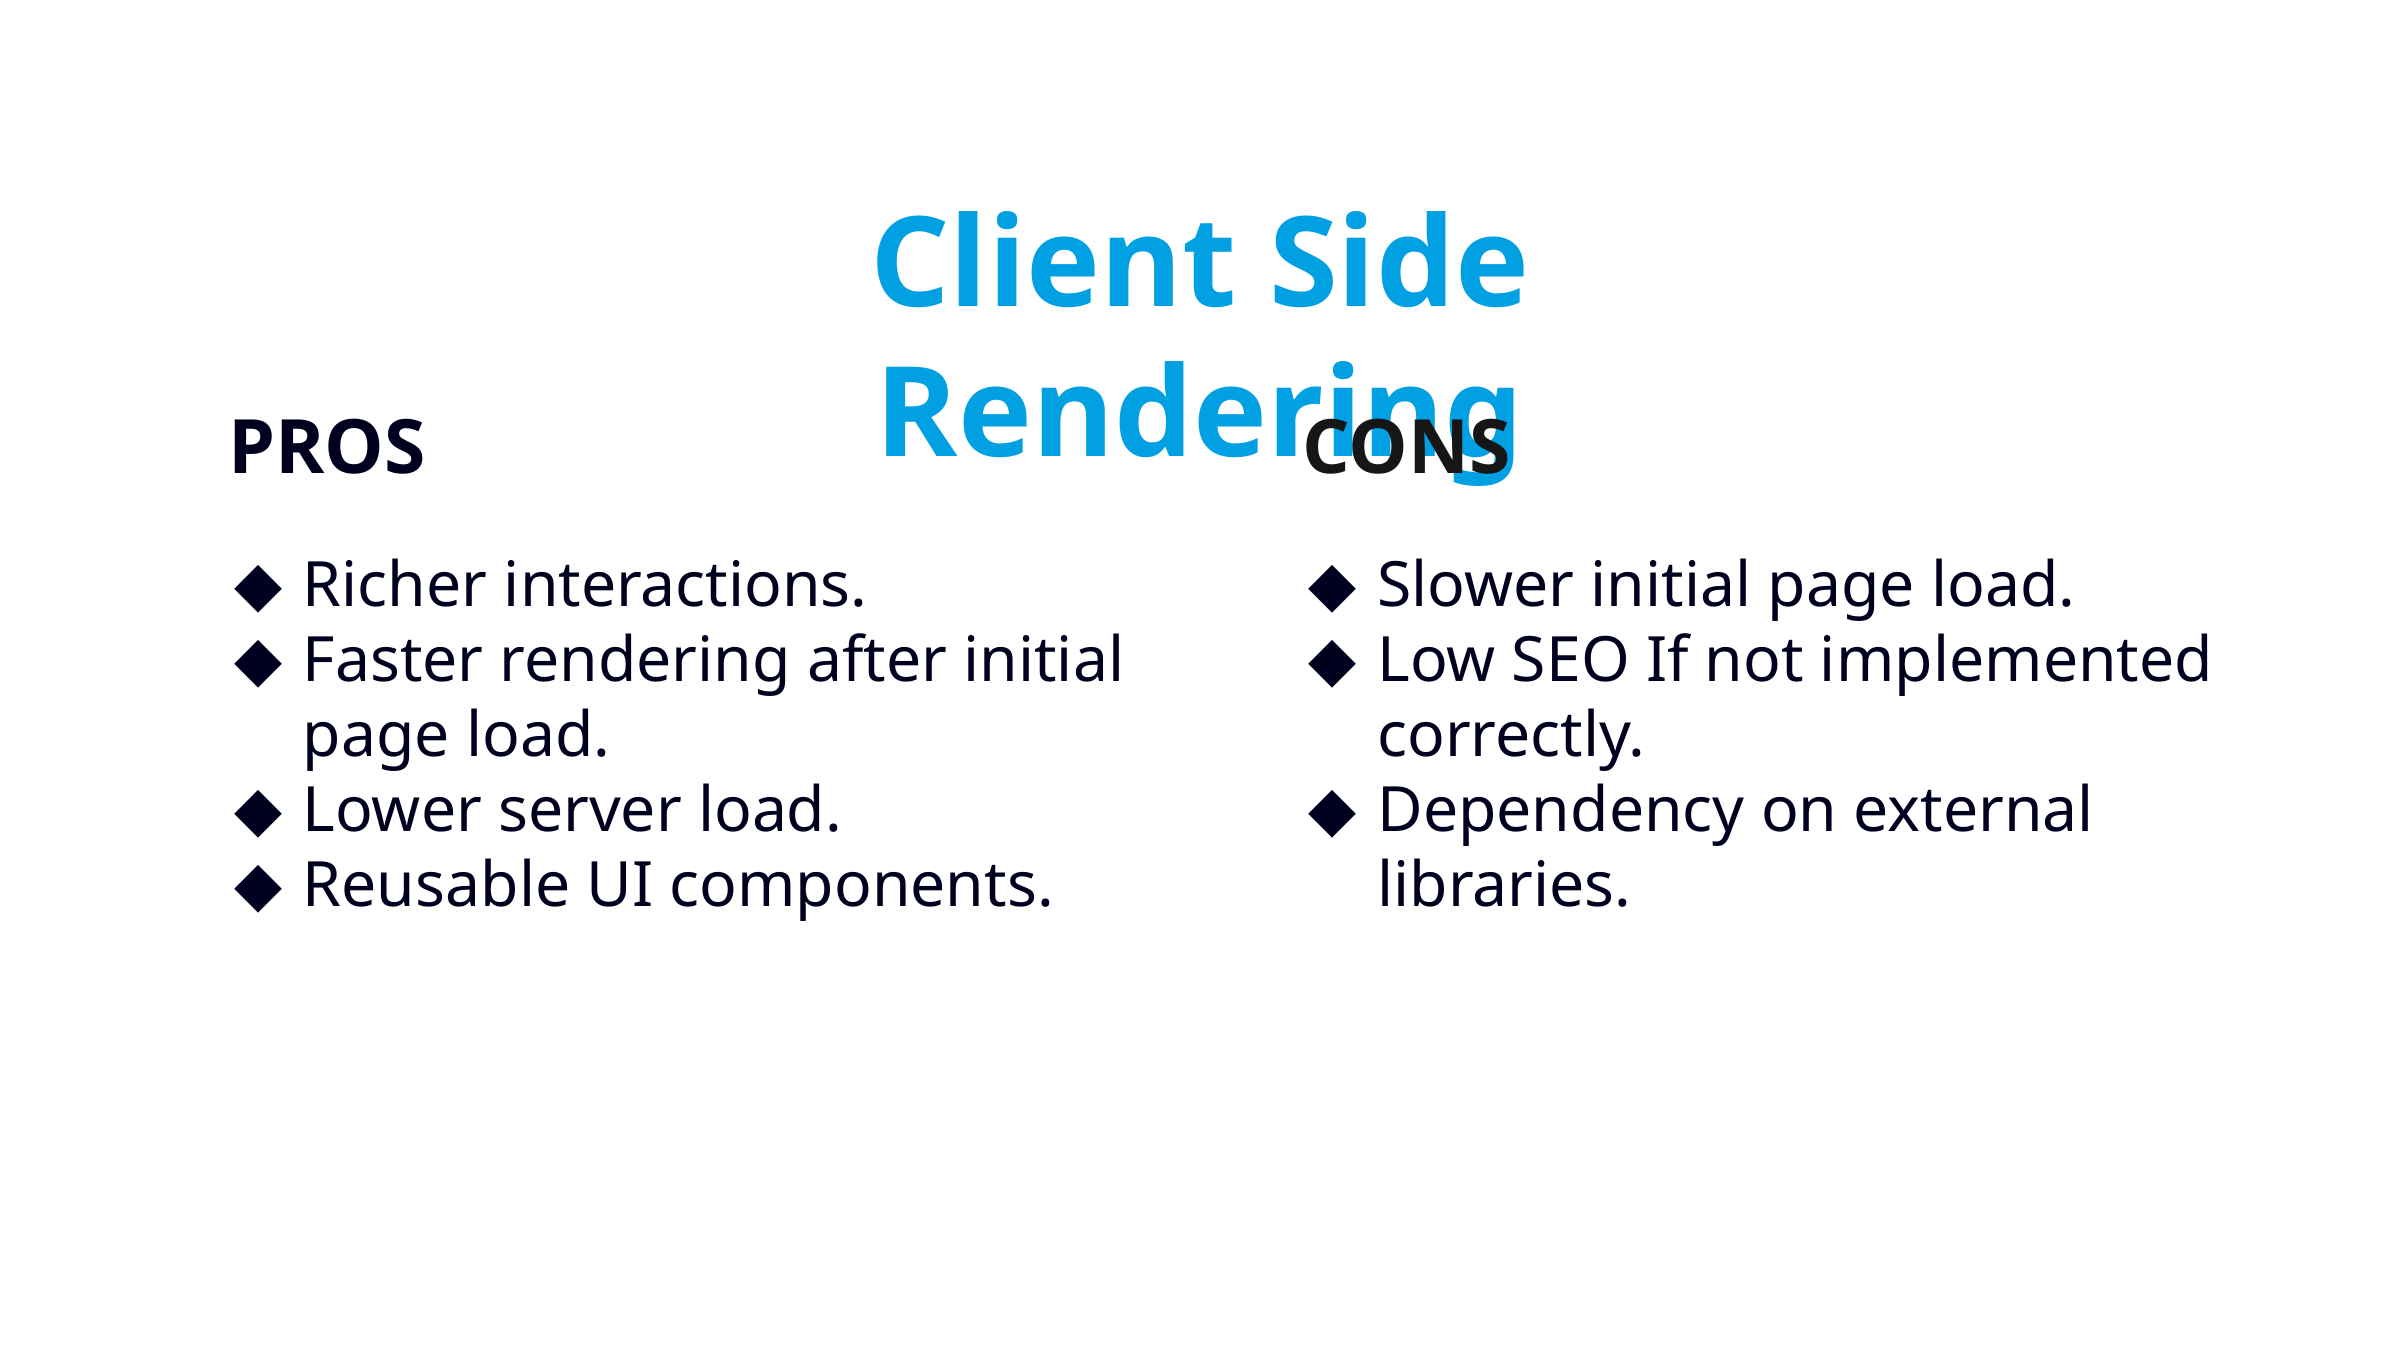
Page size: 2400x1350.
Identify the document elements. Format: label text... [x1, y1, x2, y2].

text_box Richer interactions. Faster rendering after initial page load. Lower server load. Reusable UI components. [213, 529, 1188, 942]
text_box PROS [213, 383, 464, 468]
text_box Slower initial page load. Low SEO If not implemented correctly. Dependency on external libraries. [1287, 529, 2262, 942]
text_box Client Side Rendering [596, 166, 1804, 303]
text_box CONS [1287, 383, 1567, 468]
